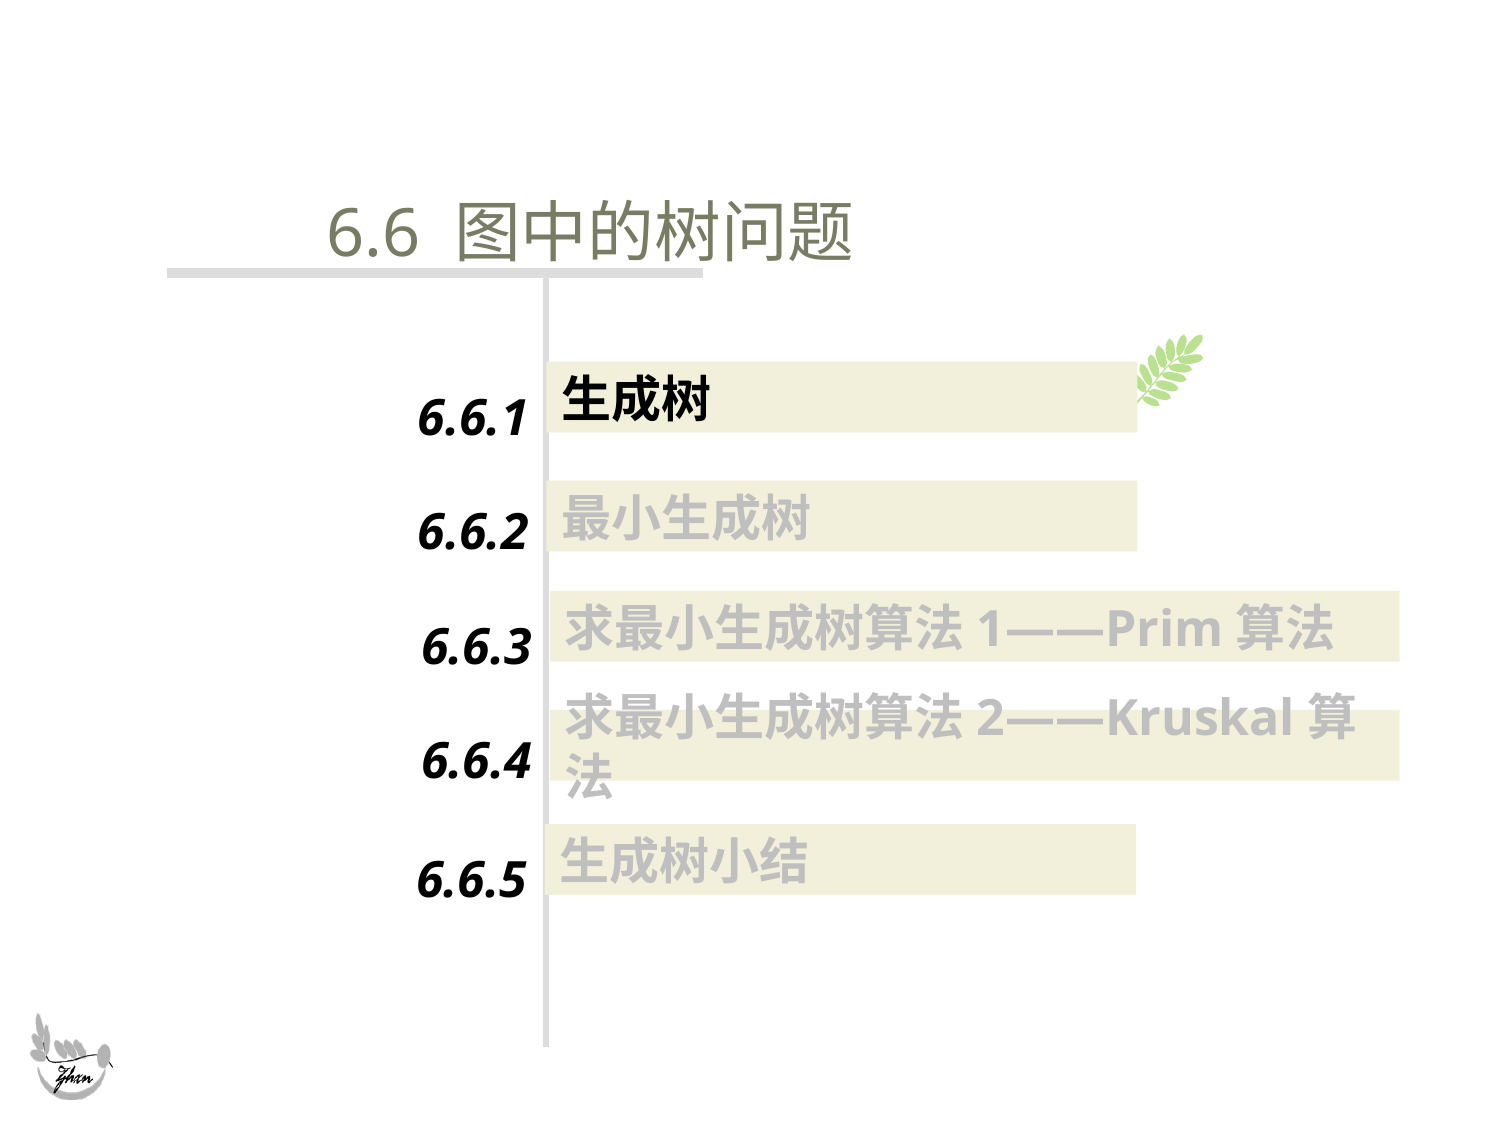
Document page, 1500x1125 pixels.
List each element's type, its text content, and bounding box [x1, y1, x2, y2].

text_box 6.6.2 [338, 479, 541, 567]
text_box 6.6.5 [336, 828, 541, 916]
text_box 最小生成树 [551, 480, 1138, 552]
text_box 6.6.4 [341, 708, 541, 796]
text_box 生成树 [551, 361, 1138, 433]
text_box 6.6.1 [338, 366, 541, 453]
text_box 6.6.3 [341, 595, 541, 682]
text_box [1138, 334, 1204, 407]
text_box 生成树小结 [551, 824, 1136, 895]
text_box 6.6 图中的树问题 [135, 181, 1046, 271]
text_box 求最小生成树算法1——Prim算法 [551, 590, 1400, 662]
text_box 求最小生成树算法2——Kruskal算法 [551, 709, 1400, 781]
